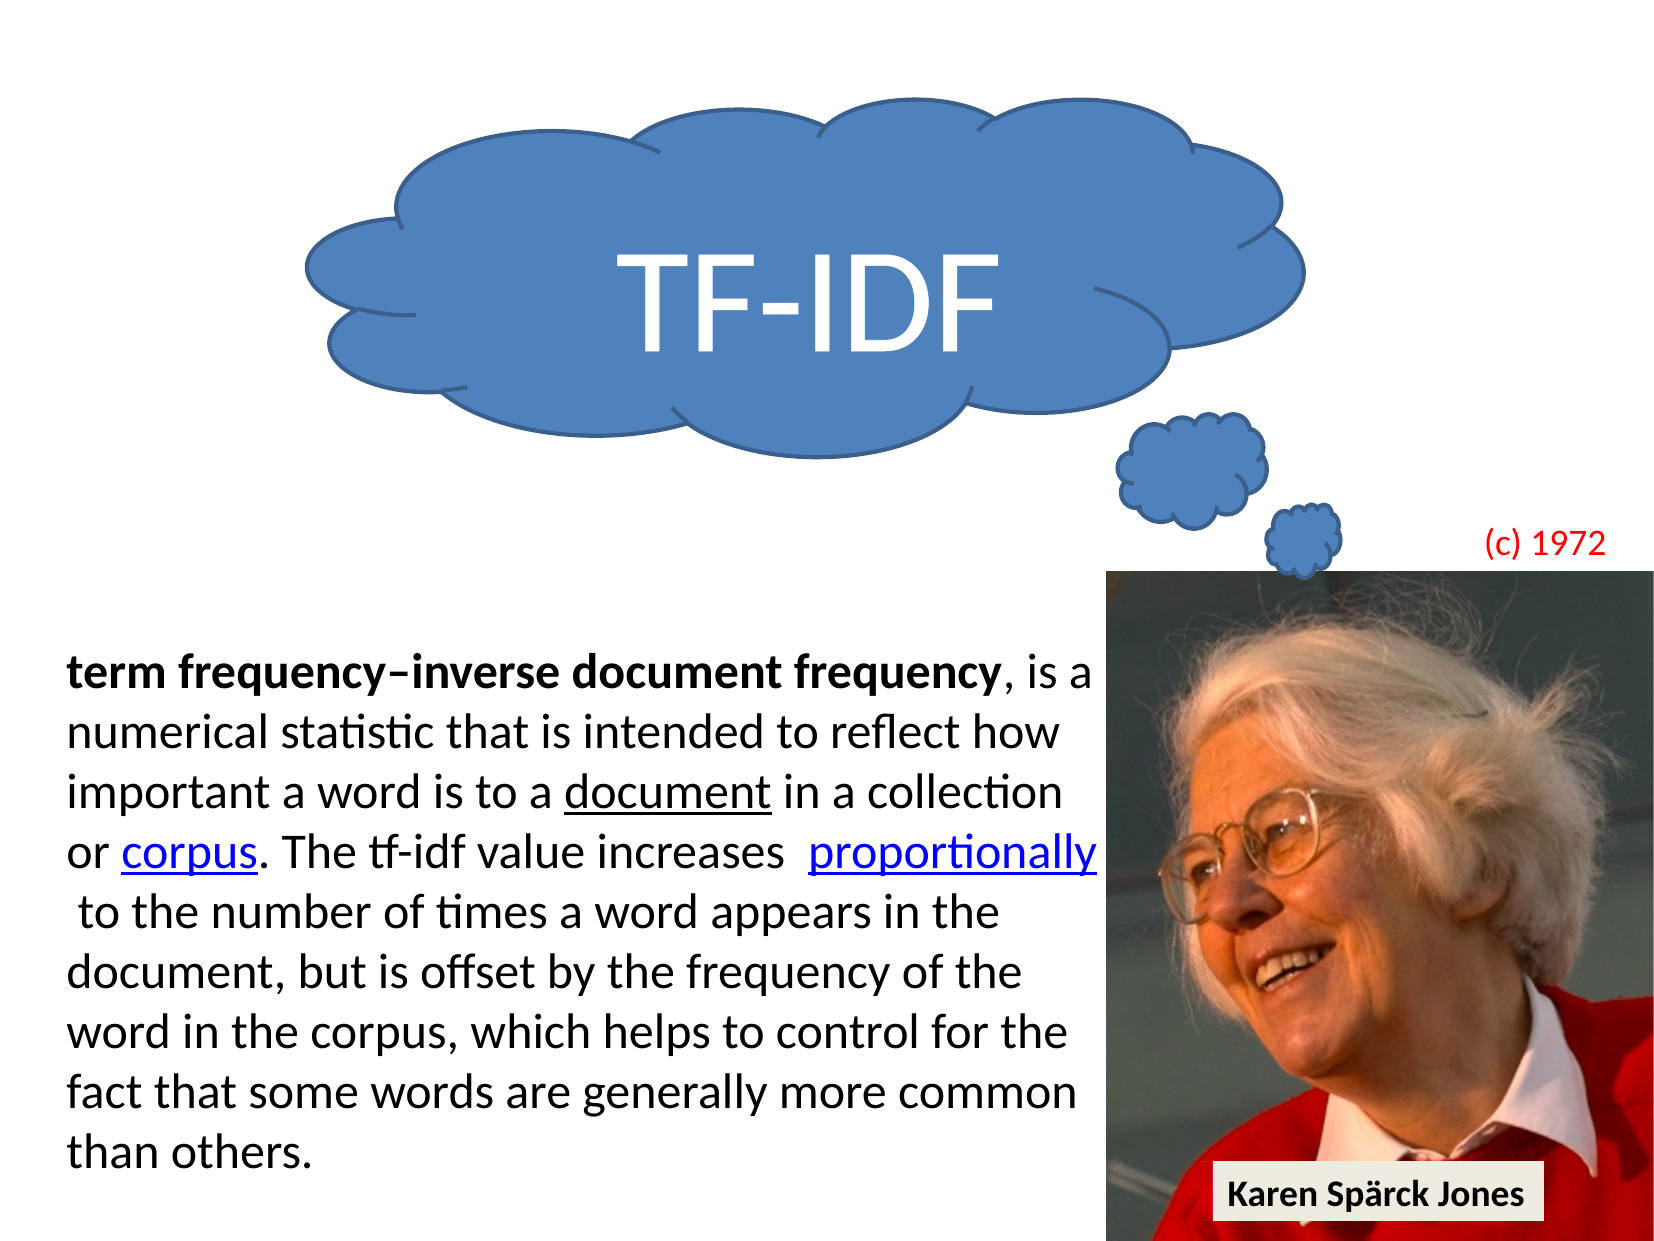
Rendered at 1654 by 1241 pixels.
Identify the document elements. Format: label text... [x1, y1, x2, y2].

text_box TF-IDF [601, 193, 1171, 389]
text_box term frequency–inverse document frequency, is a numerical statistic that is intended to reflect how important a word is to a document in a collection or corpus. The tf-idf value increases proportionally to the number of times a word appears in the document, but is offset by the frequency of the word in the corpus, which helps to control for the fact that some words are generally more common than others. [51, 631, 1100, 1186]
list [1105, 571, 1654, 1241]
text_box [304, 97, 1306, 460]
text_box [1264, 502, 1343, 569]
text_box [1115, 412, 1269, 531]
text_box (c) 1972 [1468, 510, 1654, 571]
